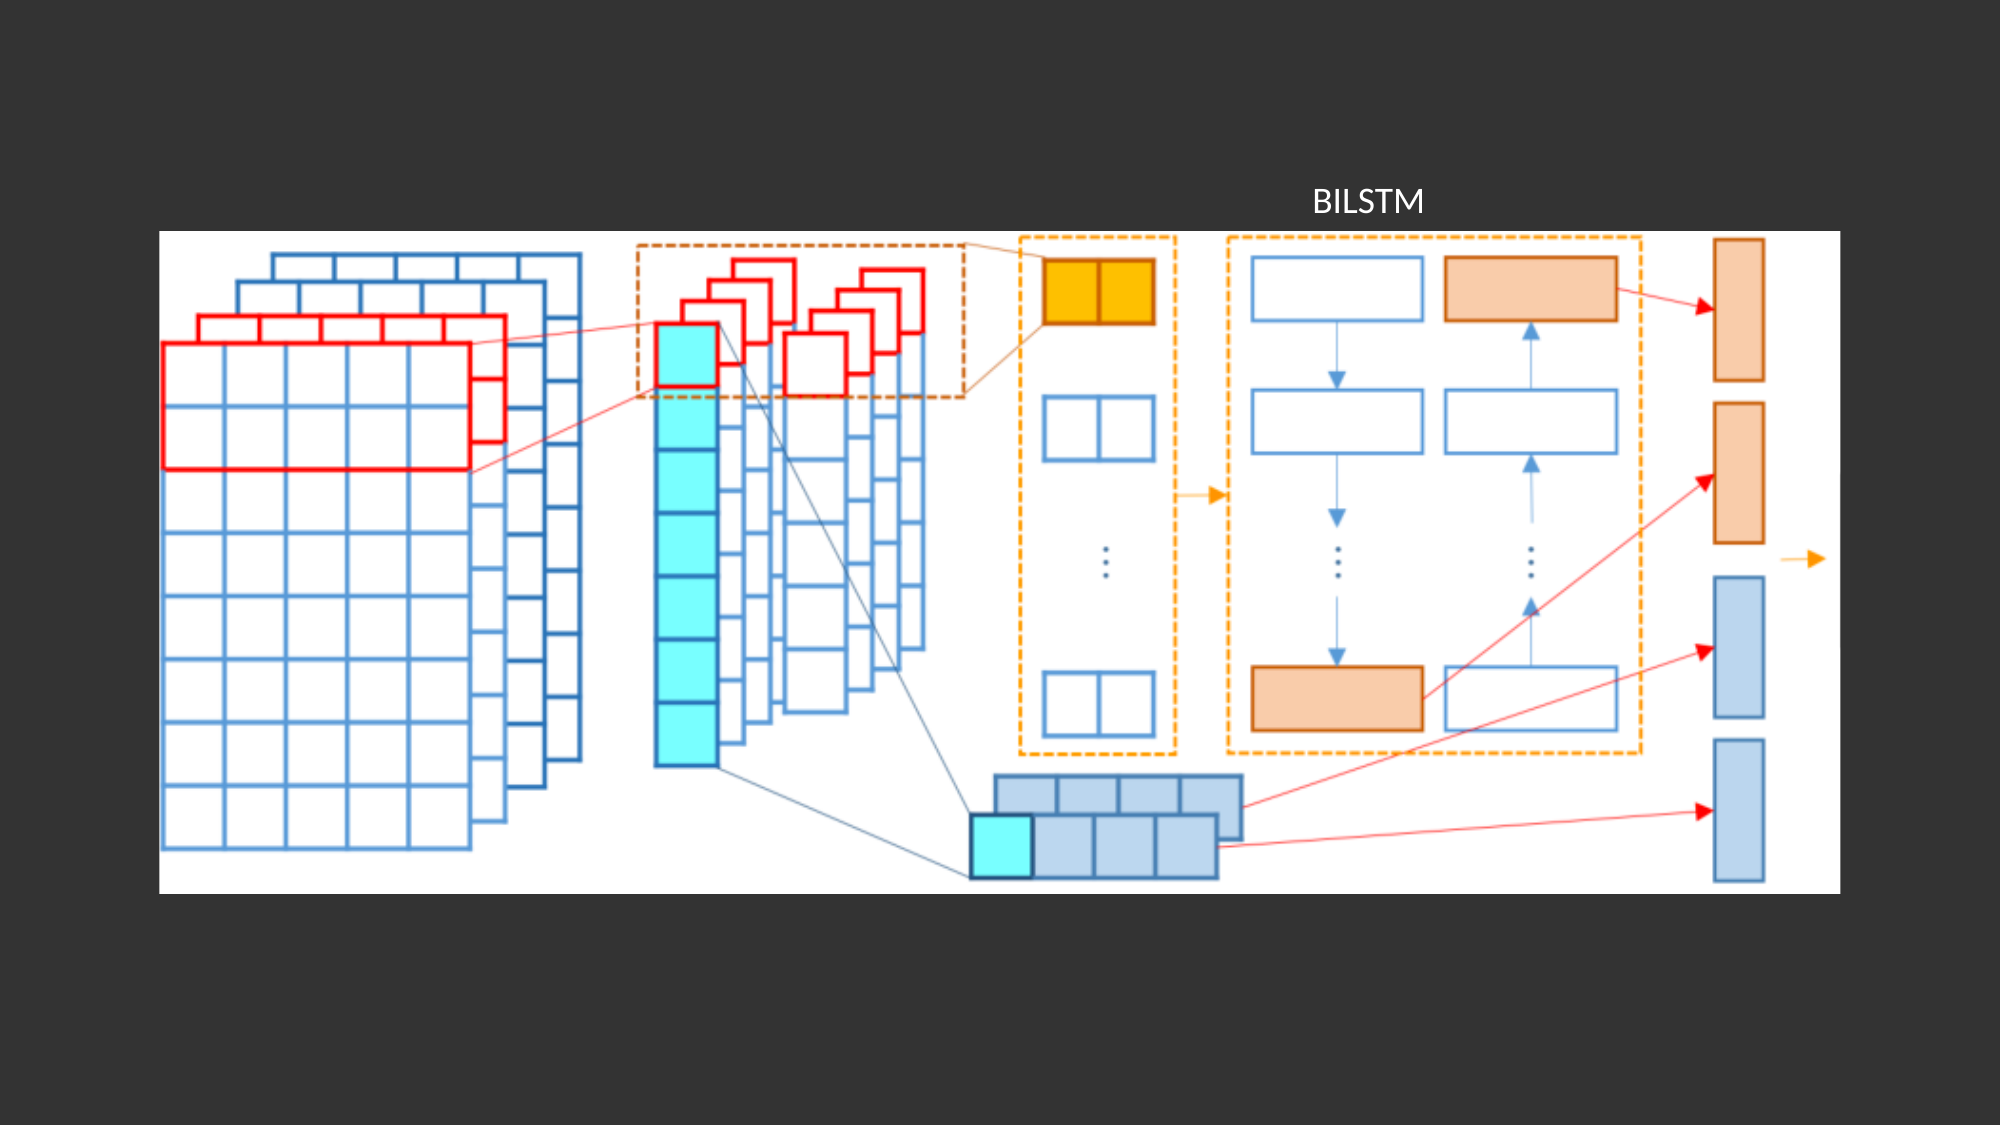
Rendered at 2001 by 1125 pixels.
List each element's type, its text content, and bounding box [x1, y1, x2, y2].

text_box BILSTM [1297, 168, 1472, 229]
picture [159, 231, 1841, 894]
